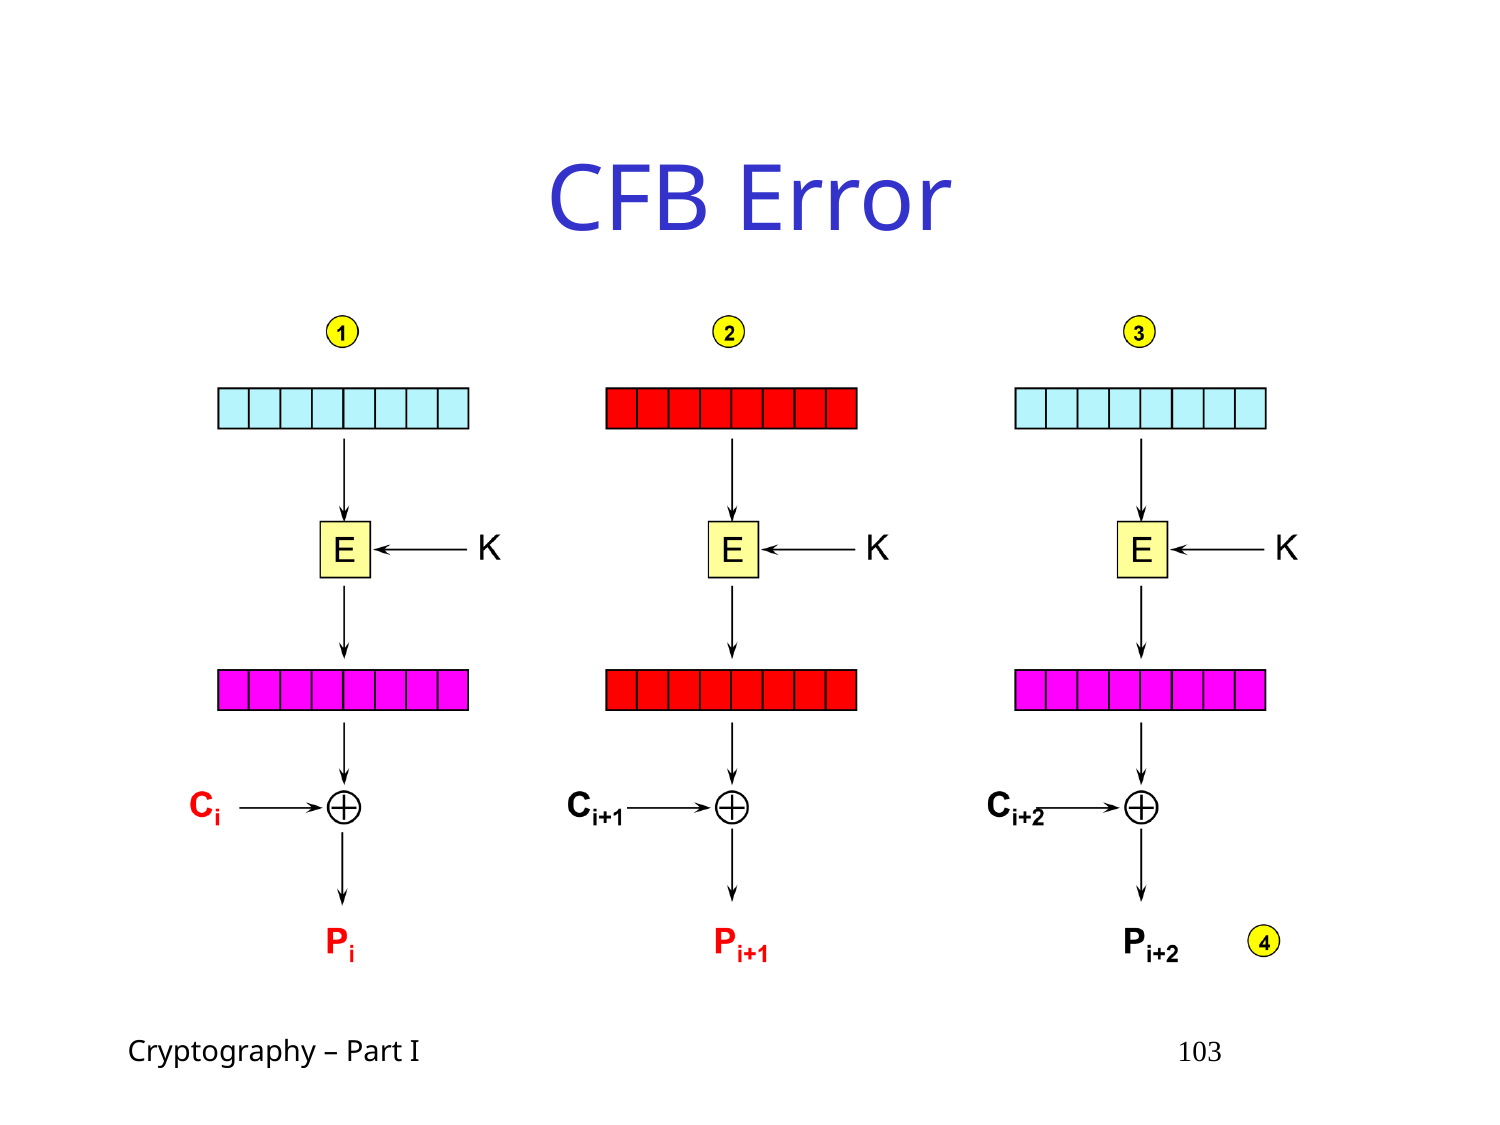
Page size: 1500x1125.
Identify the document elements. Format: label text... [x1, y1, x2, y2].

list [176, 299, 1324, 976]
title CFB Error [112, 99, 1388, 288]
footer Cryptography – Part I 103 [112, 1024, 1401, 1101]
